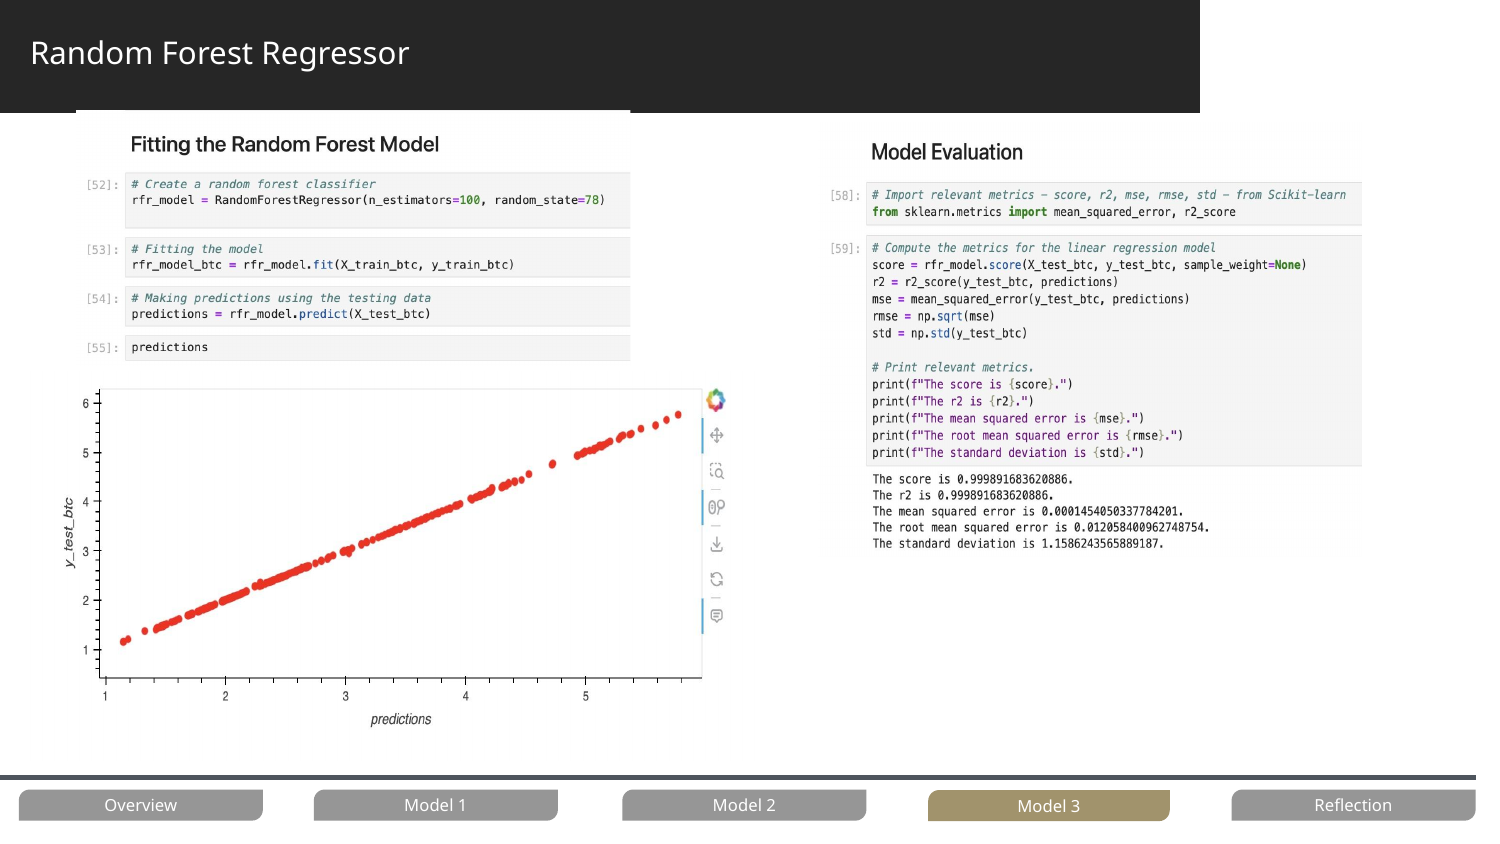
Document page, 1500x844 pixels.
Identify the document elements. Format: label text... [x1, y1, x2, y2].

picture [818, 122, 1362, 558]
picture [18, 371, 756, 762]
title Random Forest Regressor [18, 9, 1154, 100]
picture [75, 109, 631, 367]
